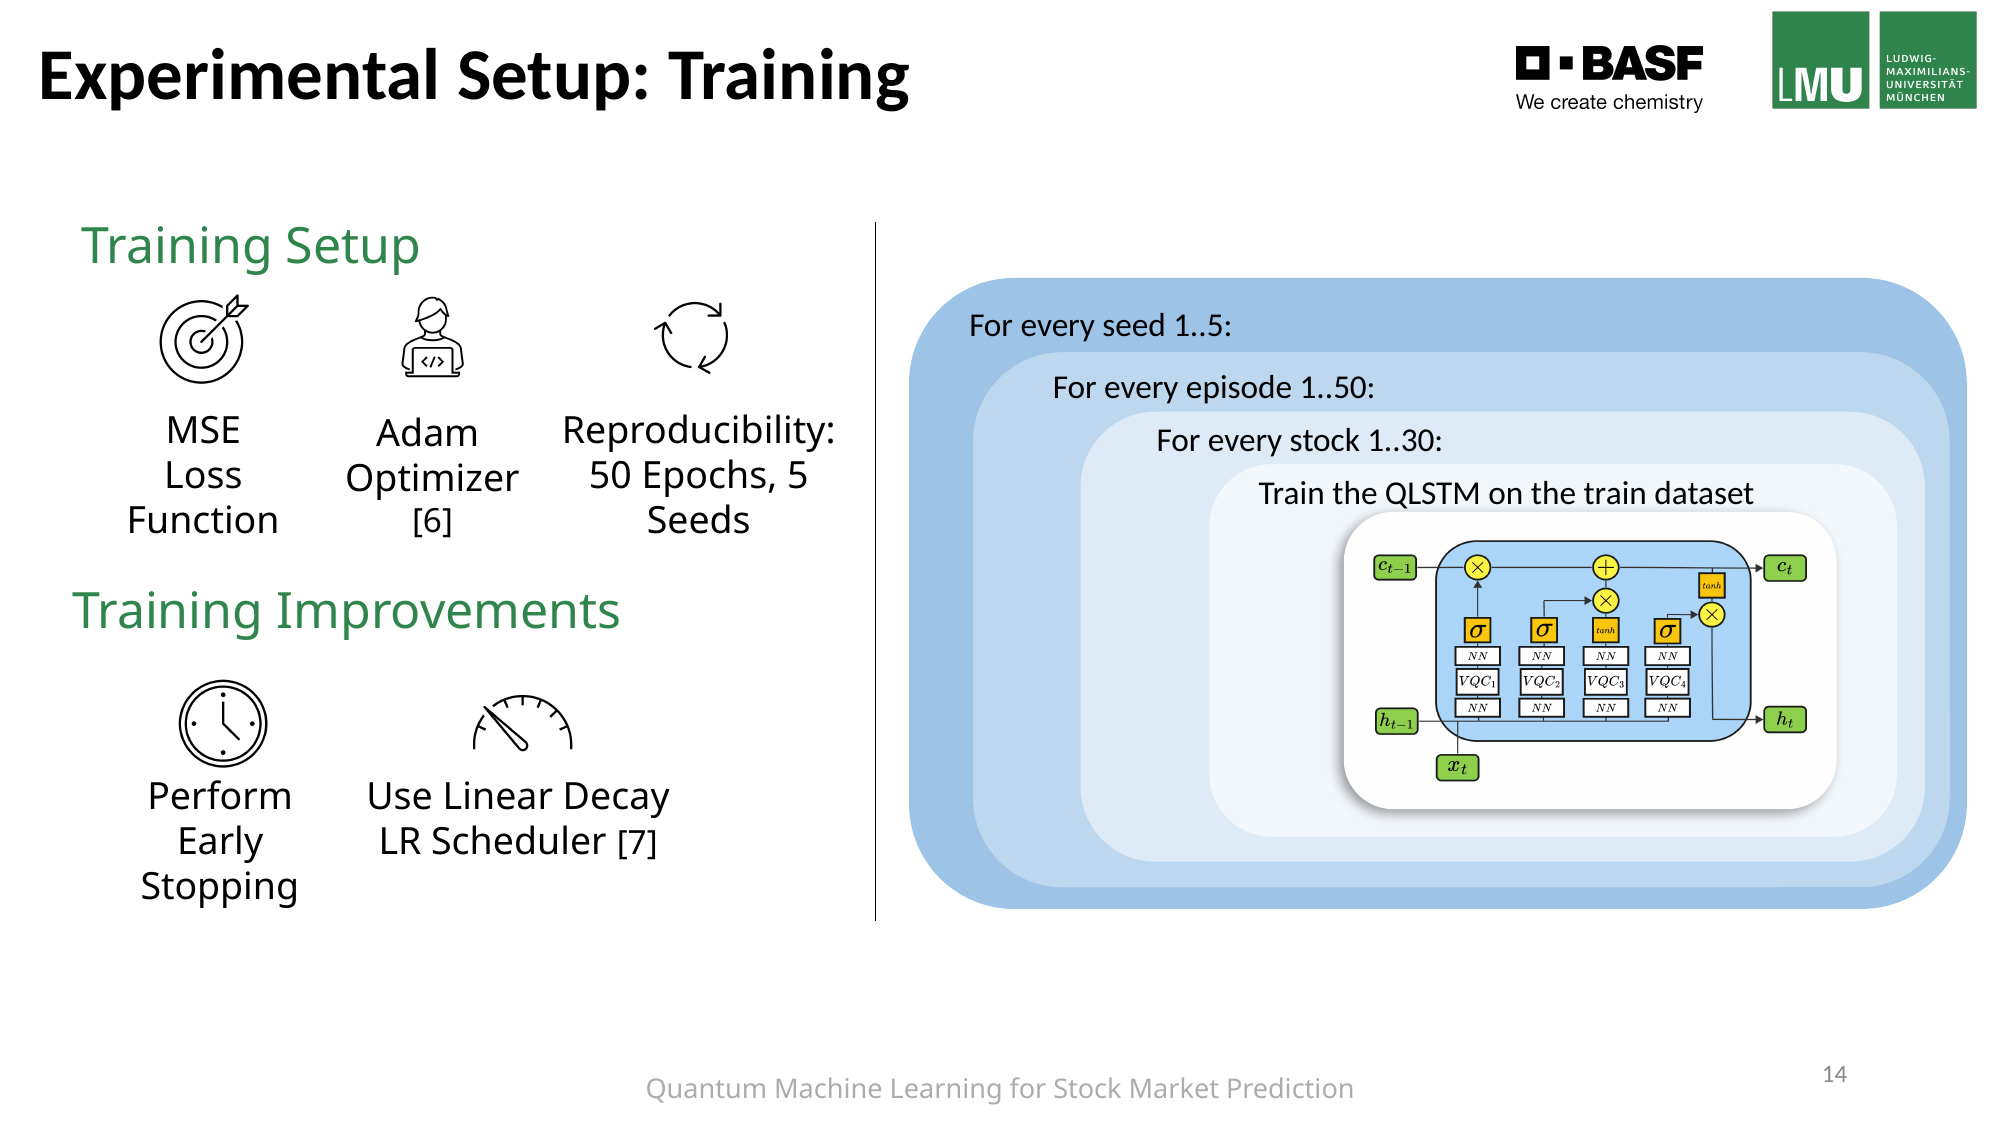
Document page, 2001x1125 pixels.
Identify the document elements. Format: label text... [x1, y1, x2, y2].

text_box Train the QLSTM on the train dataset [1243, 464, 1771, 519]
picture [167, 668, 279, 780]
text_box Experimental Setup: Training [24, 19, 1431, 122]
text_box Perform Early Stopping [80, 765, 343, 915]
picture [1516, 45, 1703, 113]
text_box Training Setup [66, 206, 437, 281]
picture [466, 667, 578, 778]
picture [387, 288, 478, 379]
picture [1343, 511, 1837, 810]
text_box Use Linear Decay LR Scheduler [7] [332, 765, 688, 870]
text_box Training Improvements [57, 571, 637, 646]
text_box [906, 275, 1969, 912]
text_box For every seed 1..5: [954, 296, 1249, 351]
slide_number 14 [1412, 1042, 1863, 1103]
text_box Quantum Machine Learning for Stock Market Prediction [296, 1064, 1704, 1112]
text_box MSE Loss Function [68, 398, 338, 549]
text_box Reproducibility: 50 Epochs, 5 Seeds [512, 399, 869, 549]
text_box [1078, 409, 1928, 864]
text_box Adam Optimizer [6] [310, 401, 555, 547]
text_box [970, 350, 1952, 890]
picture [1762, 1, 1987, 120]
picture [148, 285, 258, 395]
picture [638, 281, 748, 391]
text_box [1207, 462, 1900, 839]
text_box For every stock 1..30: [1141, 410, 1459, 466]
text_box For every episode 1..50: [1038, 358, 1392, 413]
